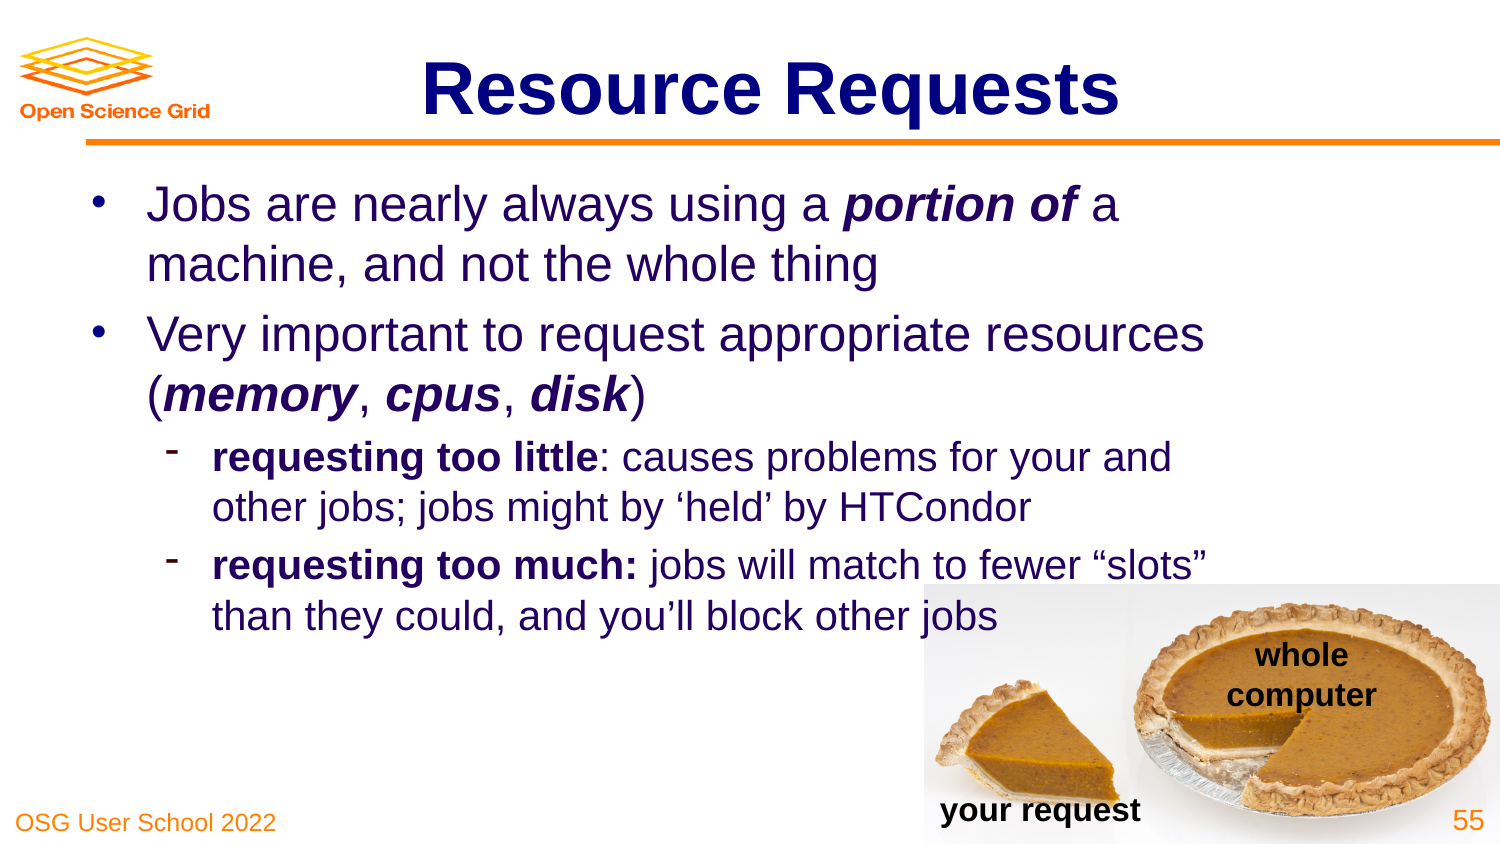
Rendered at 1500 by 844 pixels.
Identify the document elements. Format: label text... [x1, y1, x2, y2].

title Resource Requests [201, 14, 1342, 155]
picture [0, 20, 201, 134]
picture [924, 584, 1500, 844]
list Jobs are nearly always using a portion of a machine, and not the whole thing Very important to request appropriate resources (memory, cpus, disk) requesting too little: causes problems for your and other jobs; jobs might by ‘held’ by HTCondor requesting too much: jobs will match to fewer “slots” than they could, and you’ll block other jobs [75, 164, 1275, 741]
